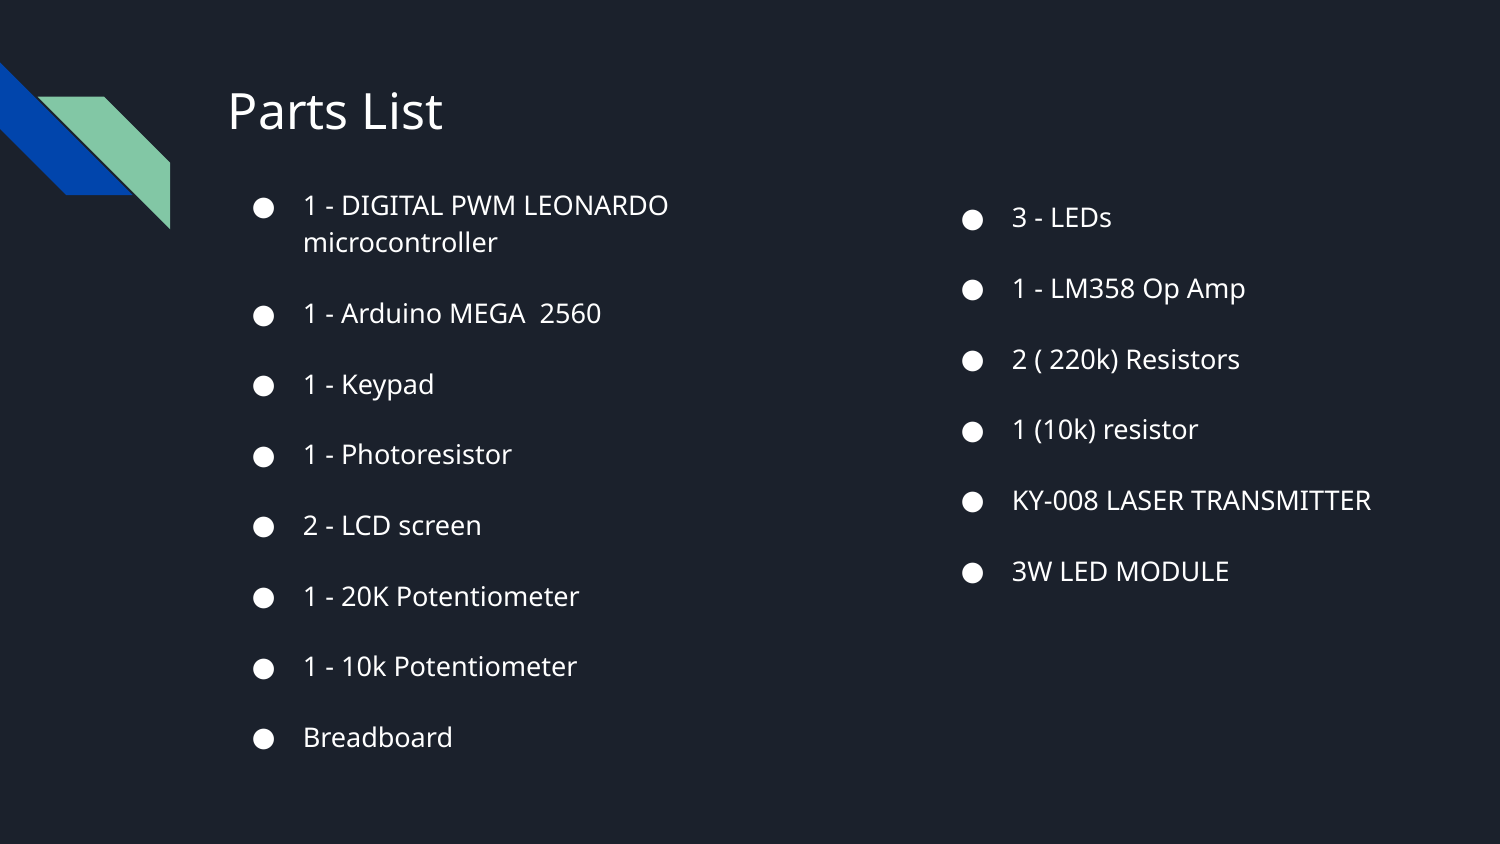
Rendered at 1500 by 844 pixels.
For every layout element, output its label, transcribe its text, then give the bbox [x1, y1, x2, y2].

list 1 - DIGITAL PWM LEONARDO microcontroller 1 - Arduino MEGA 2560 1 - Keypad 1 - Photoresistor 2 - LCD screen 1 - 20K Potentiometer 1 - 10k Potentiometer Breadboard [212, 168, 877, 647]
title Parts List [212, 64, 1368, 215]
text_box 3 - LEDs 1 - LM358 Op Amp 2 ( 220k) Resistors 1 (10k) resistor KY-008 LASER TRANSMITTER 3W LED MODULE [921, 180, 1444, 663]
